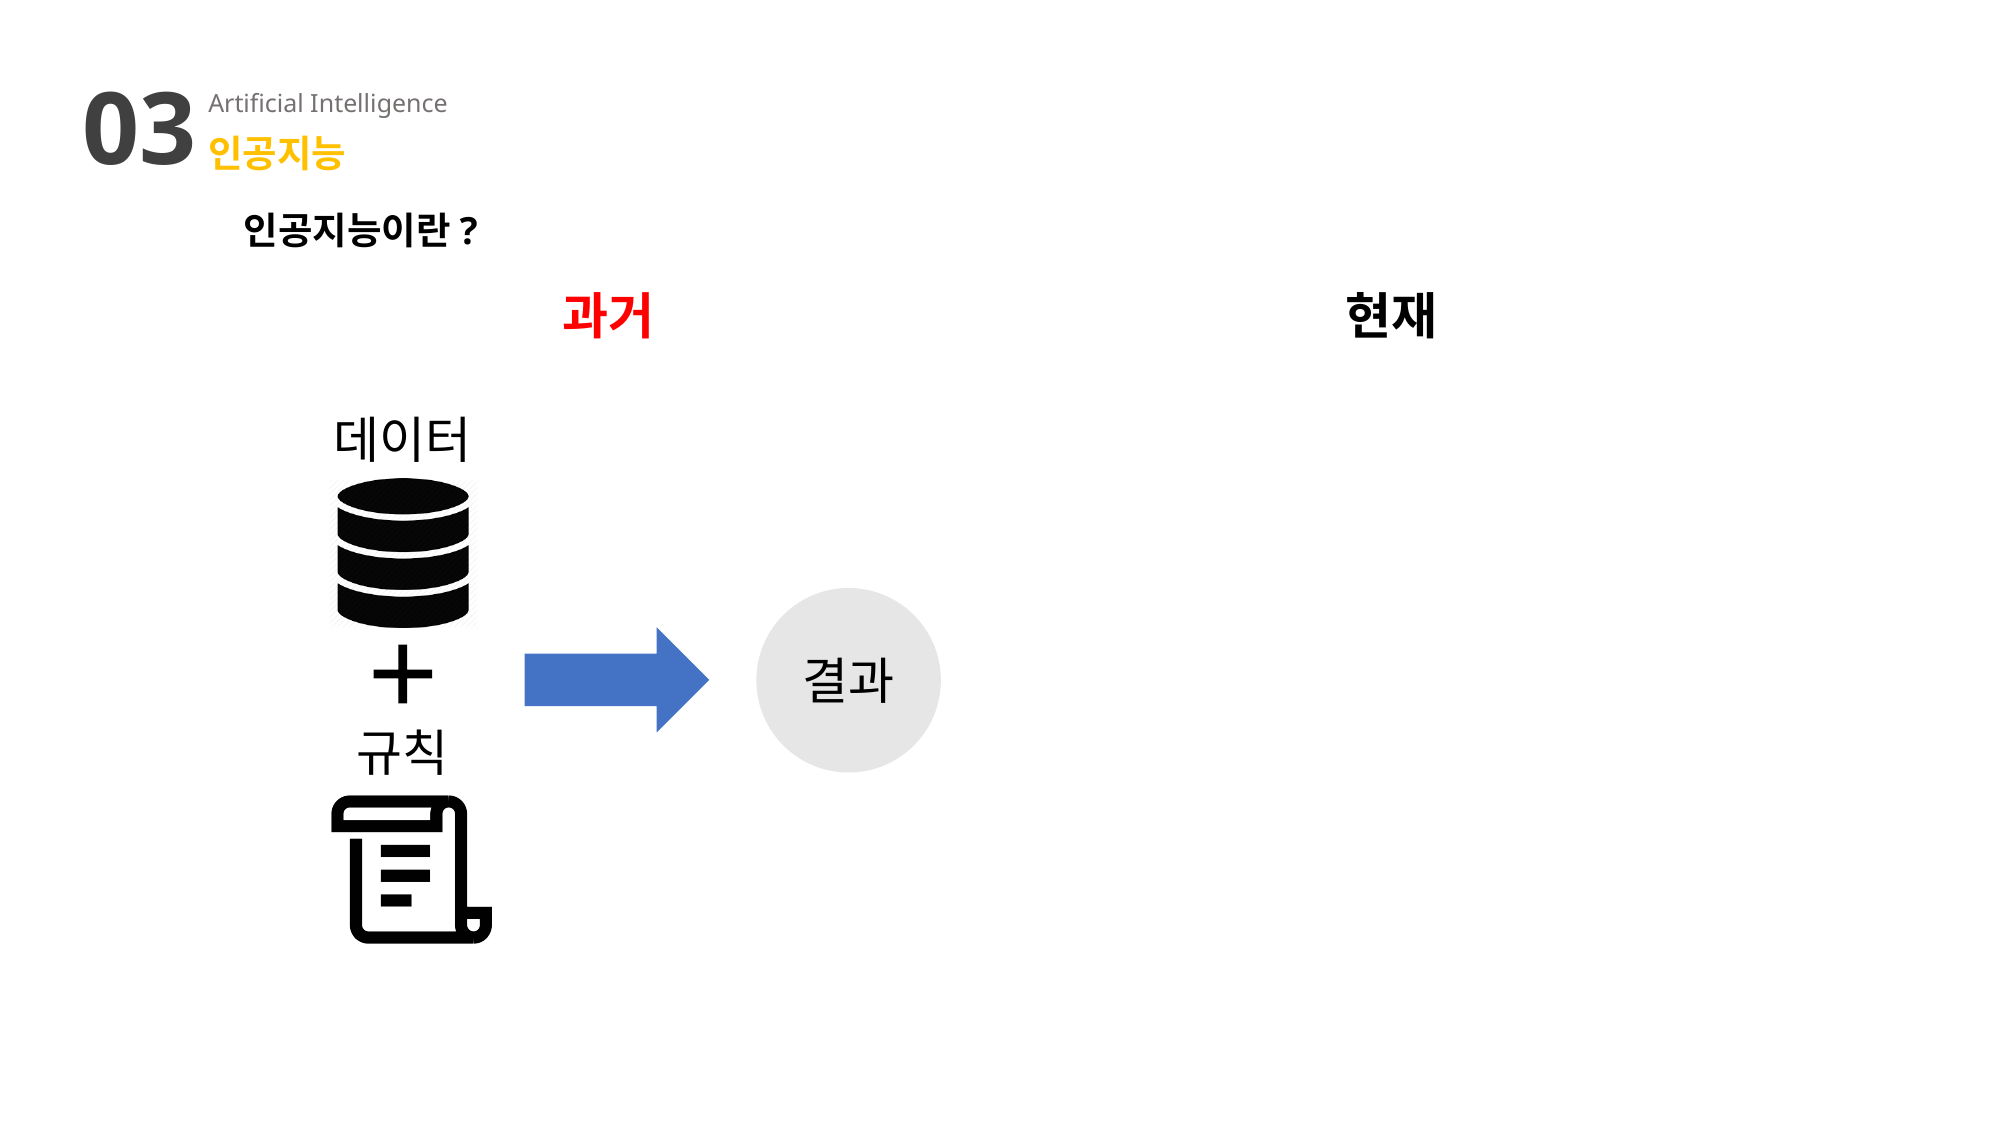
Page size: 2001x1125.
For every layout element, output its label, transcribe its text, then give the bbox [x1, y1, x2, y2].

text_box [756, 587, 941, 773]
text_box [311, 401, 494, 628]
text_box 현재 [1330, 277, 1453, 353]
text_box [523, 624, 711, 735]
text_box [372, 644, 433, 704]
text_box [319, 713, 504, 966]
text_box 인공지능이란? [229, 199, 493, 260]
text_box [55, 57, 556, 194]
text_box 과거 [547, 277, 670, 353]
